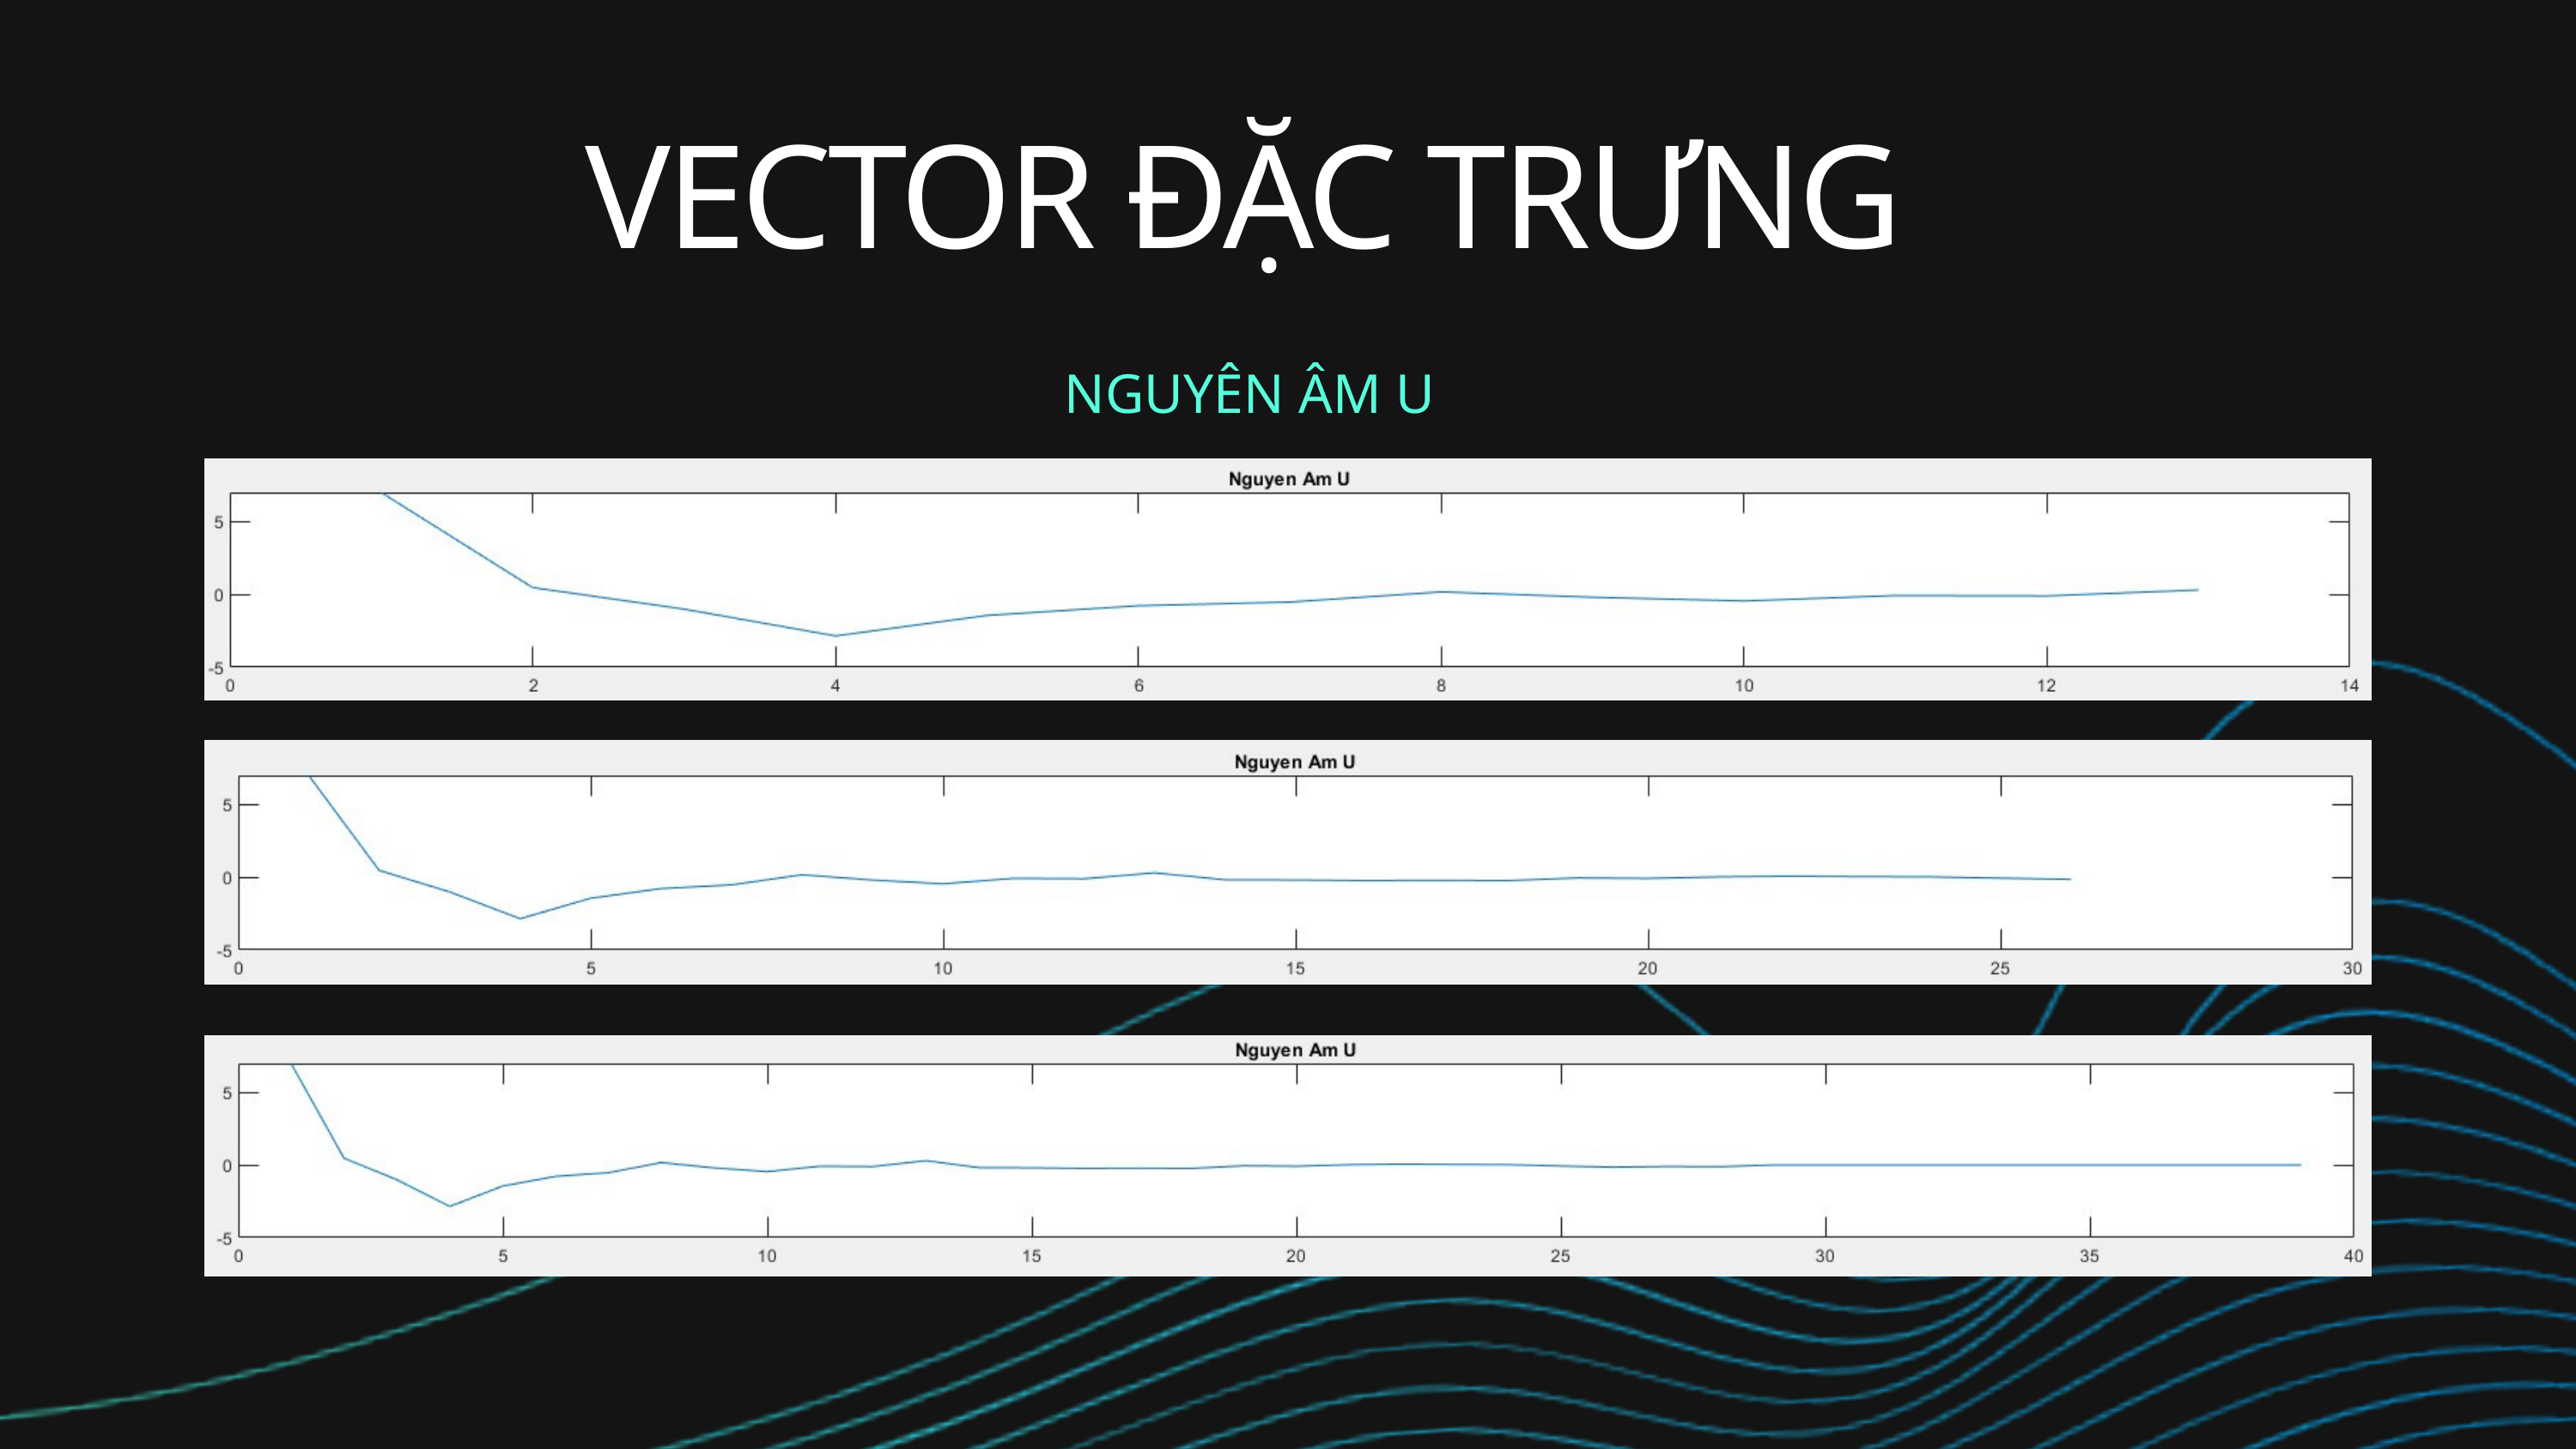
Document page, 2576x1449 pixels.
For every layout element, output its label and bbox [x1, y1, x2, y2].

picture [0, 458, 2576, 1449]
text_box [584, 111, 1992, 423]
